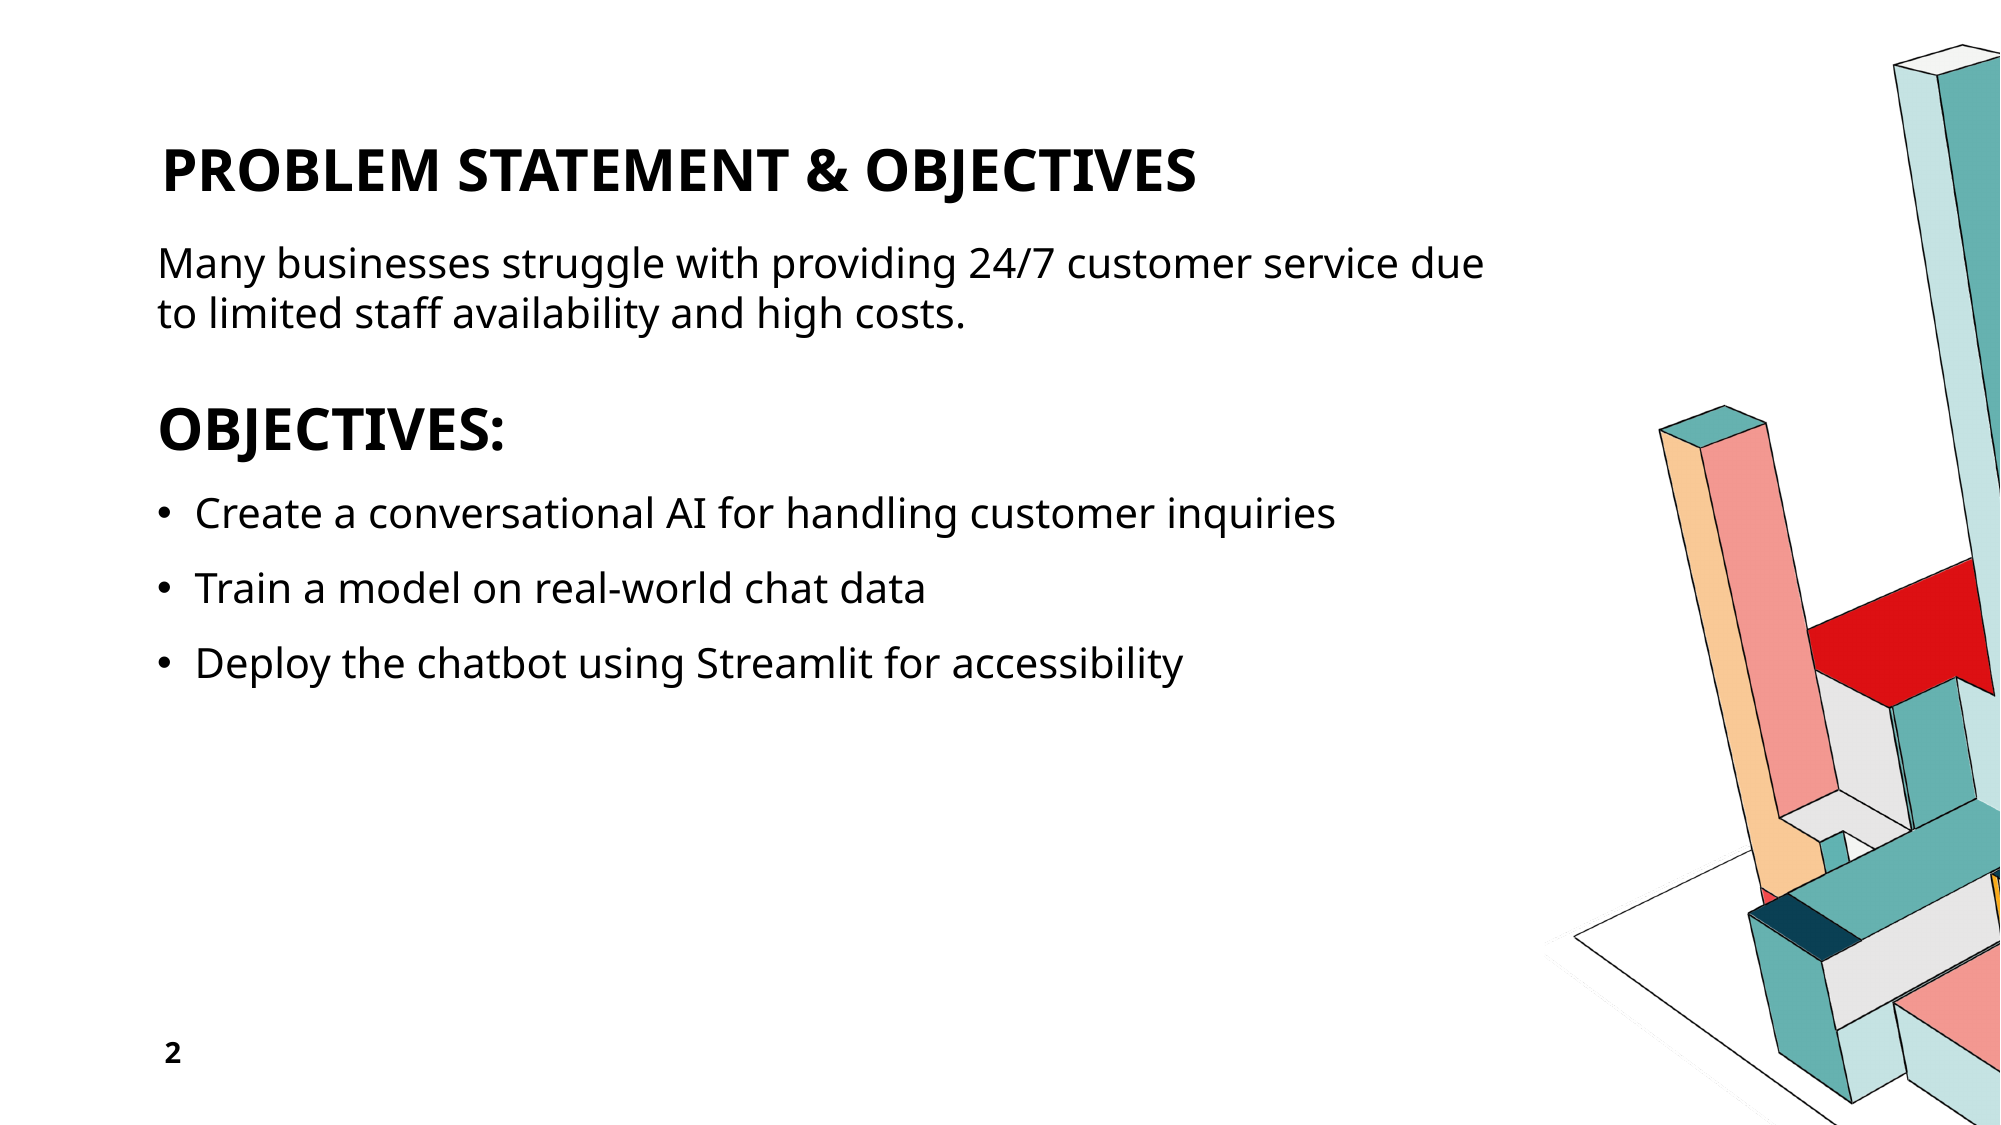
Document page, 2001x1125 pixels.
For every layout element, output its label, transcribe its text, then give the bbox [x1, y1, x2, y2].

slide_number 2 [149, 1024, 588, 1085]
title Problem Statement & Objectives [146, 11, 1508, 212]
list Many businesses struggle with providing 24/7 customer service due to limited staff availability and high costs. OBJECTIVES: Create a conversational AI for handling customer inquiries Train a model on real-world chat data Deploy the chatbot using Streamlit for accessibility [142, 229, 1508, 913]
picture [1544, 43, 2000, 1125]
